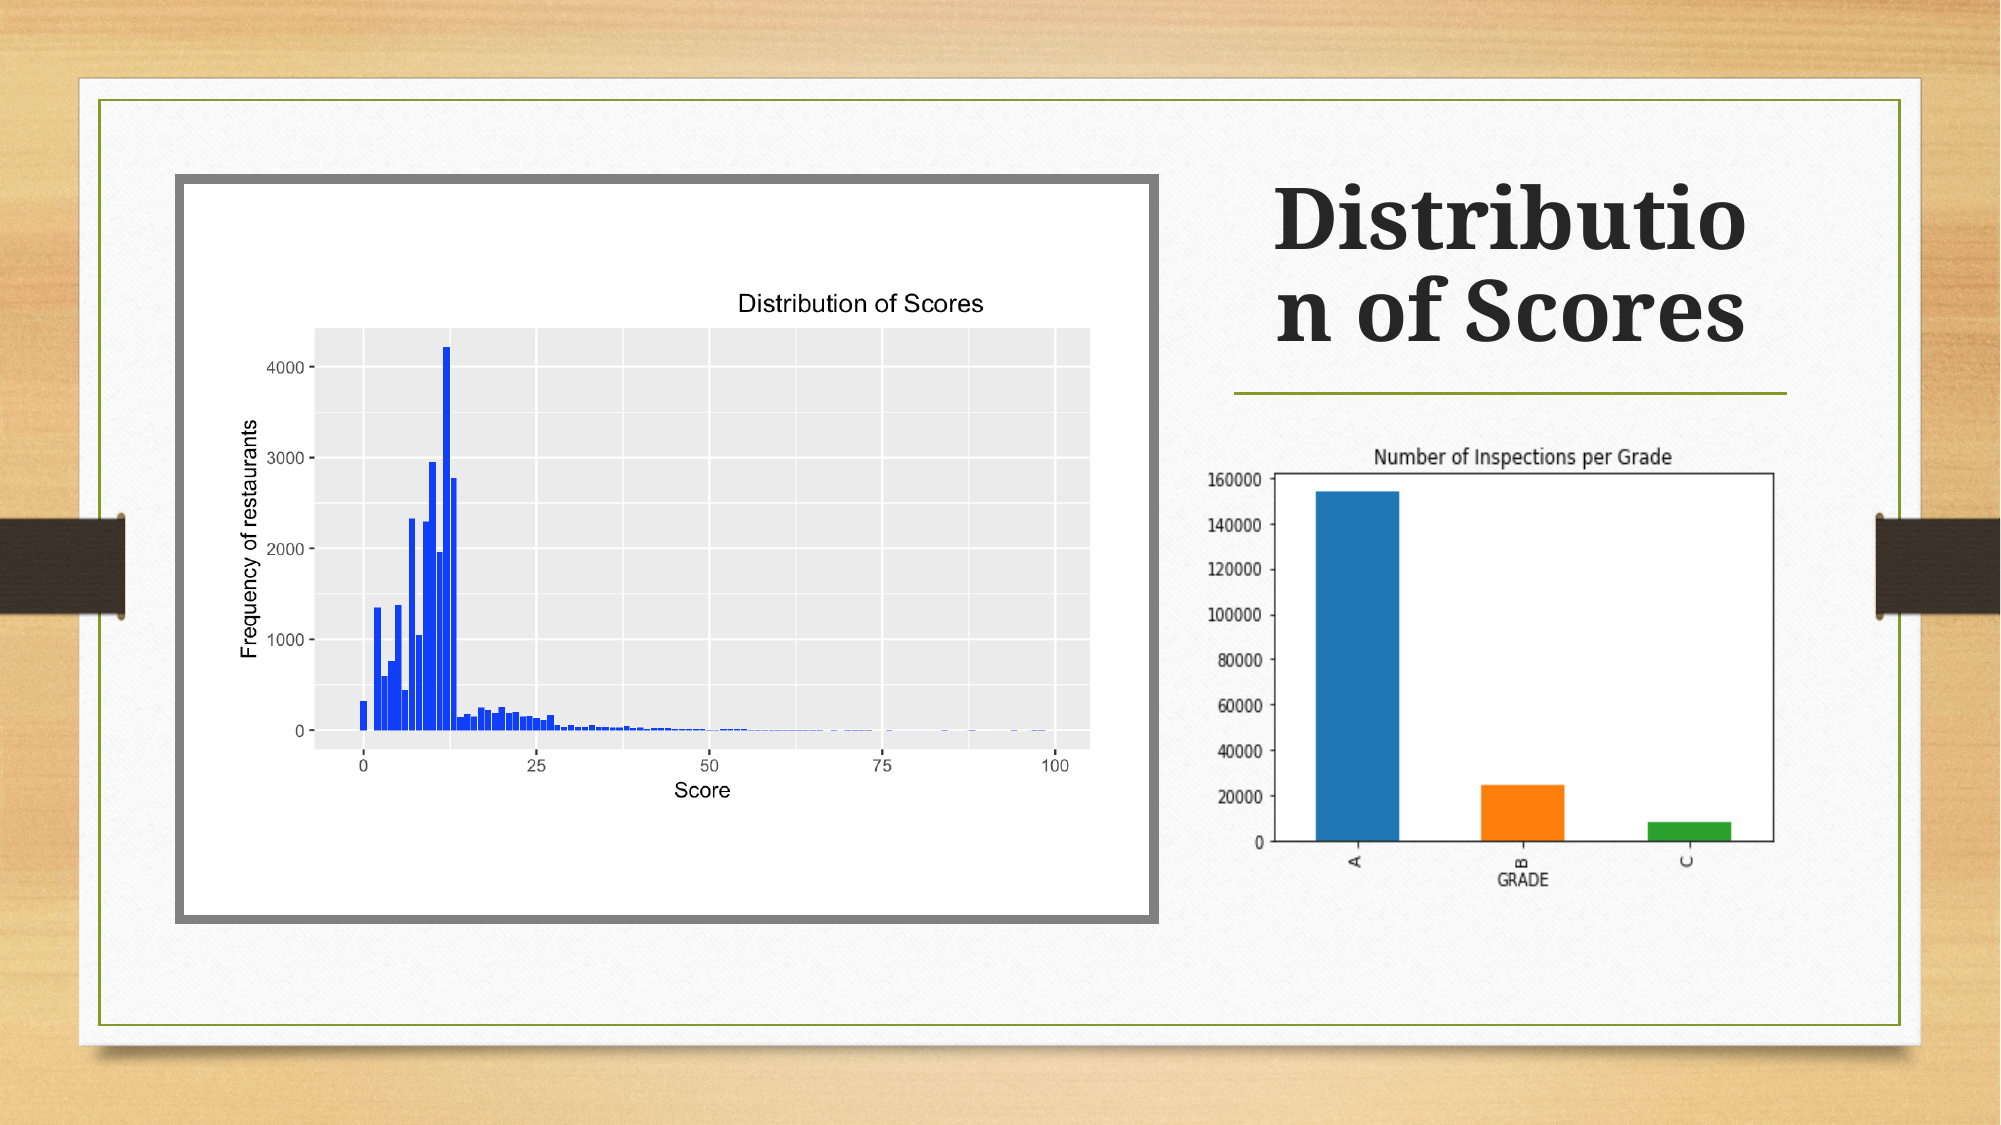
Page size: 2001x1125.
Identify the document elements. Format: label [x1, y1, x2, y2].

text_box [0, 0, 2000, 1125]
list [1197, 435, 1788, 901]
picture [231, 284, 1098, 812]
